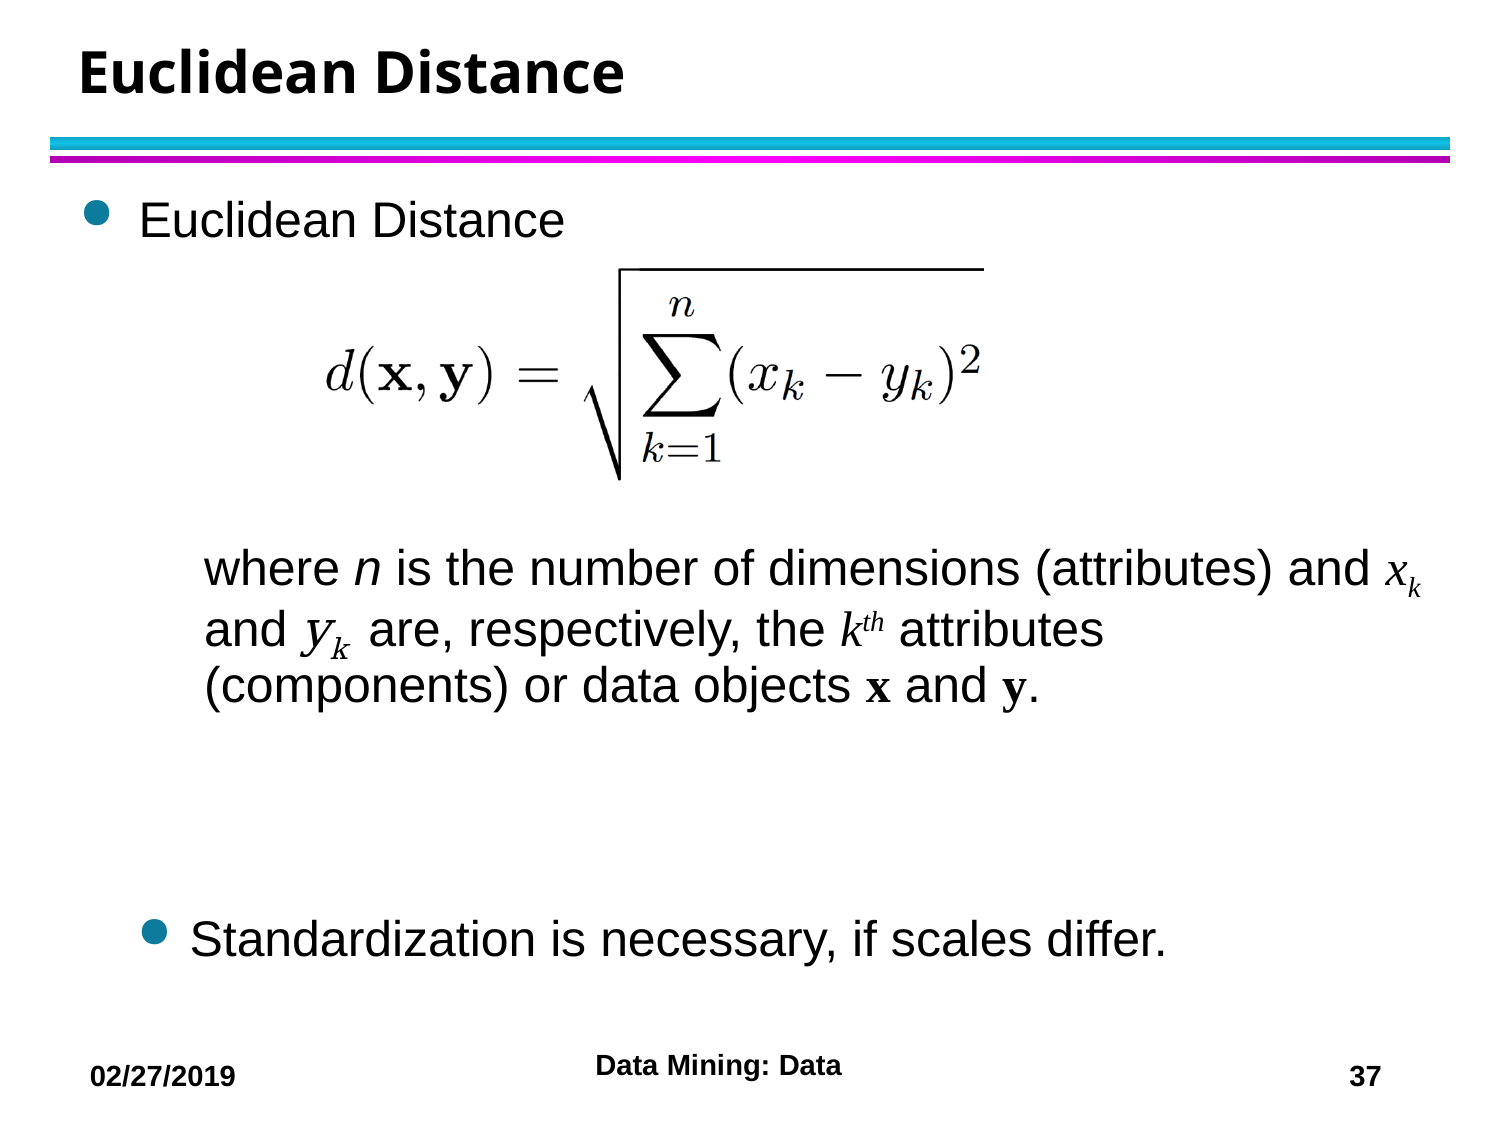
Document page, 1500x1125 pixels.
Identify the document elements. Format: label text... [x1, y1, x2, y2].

list Euclidean Distance where n is the number of dimensions (attributes) and xk and yk are, respectively, the kth attributes (components) or data objects x and y. [67, 187, 1438, 1038]
picture [325, 262, 984, 488]
text_box Standardization is necessary, if scales differ. [125, 905, 1184, 975]
title Euclidean Distance [62, 24, 1421, 113]
